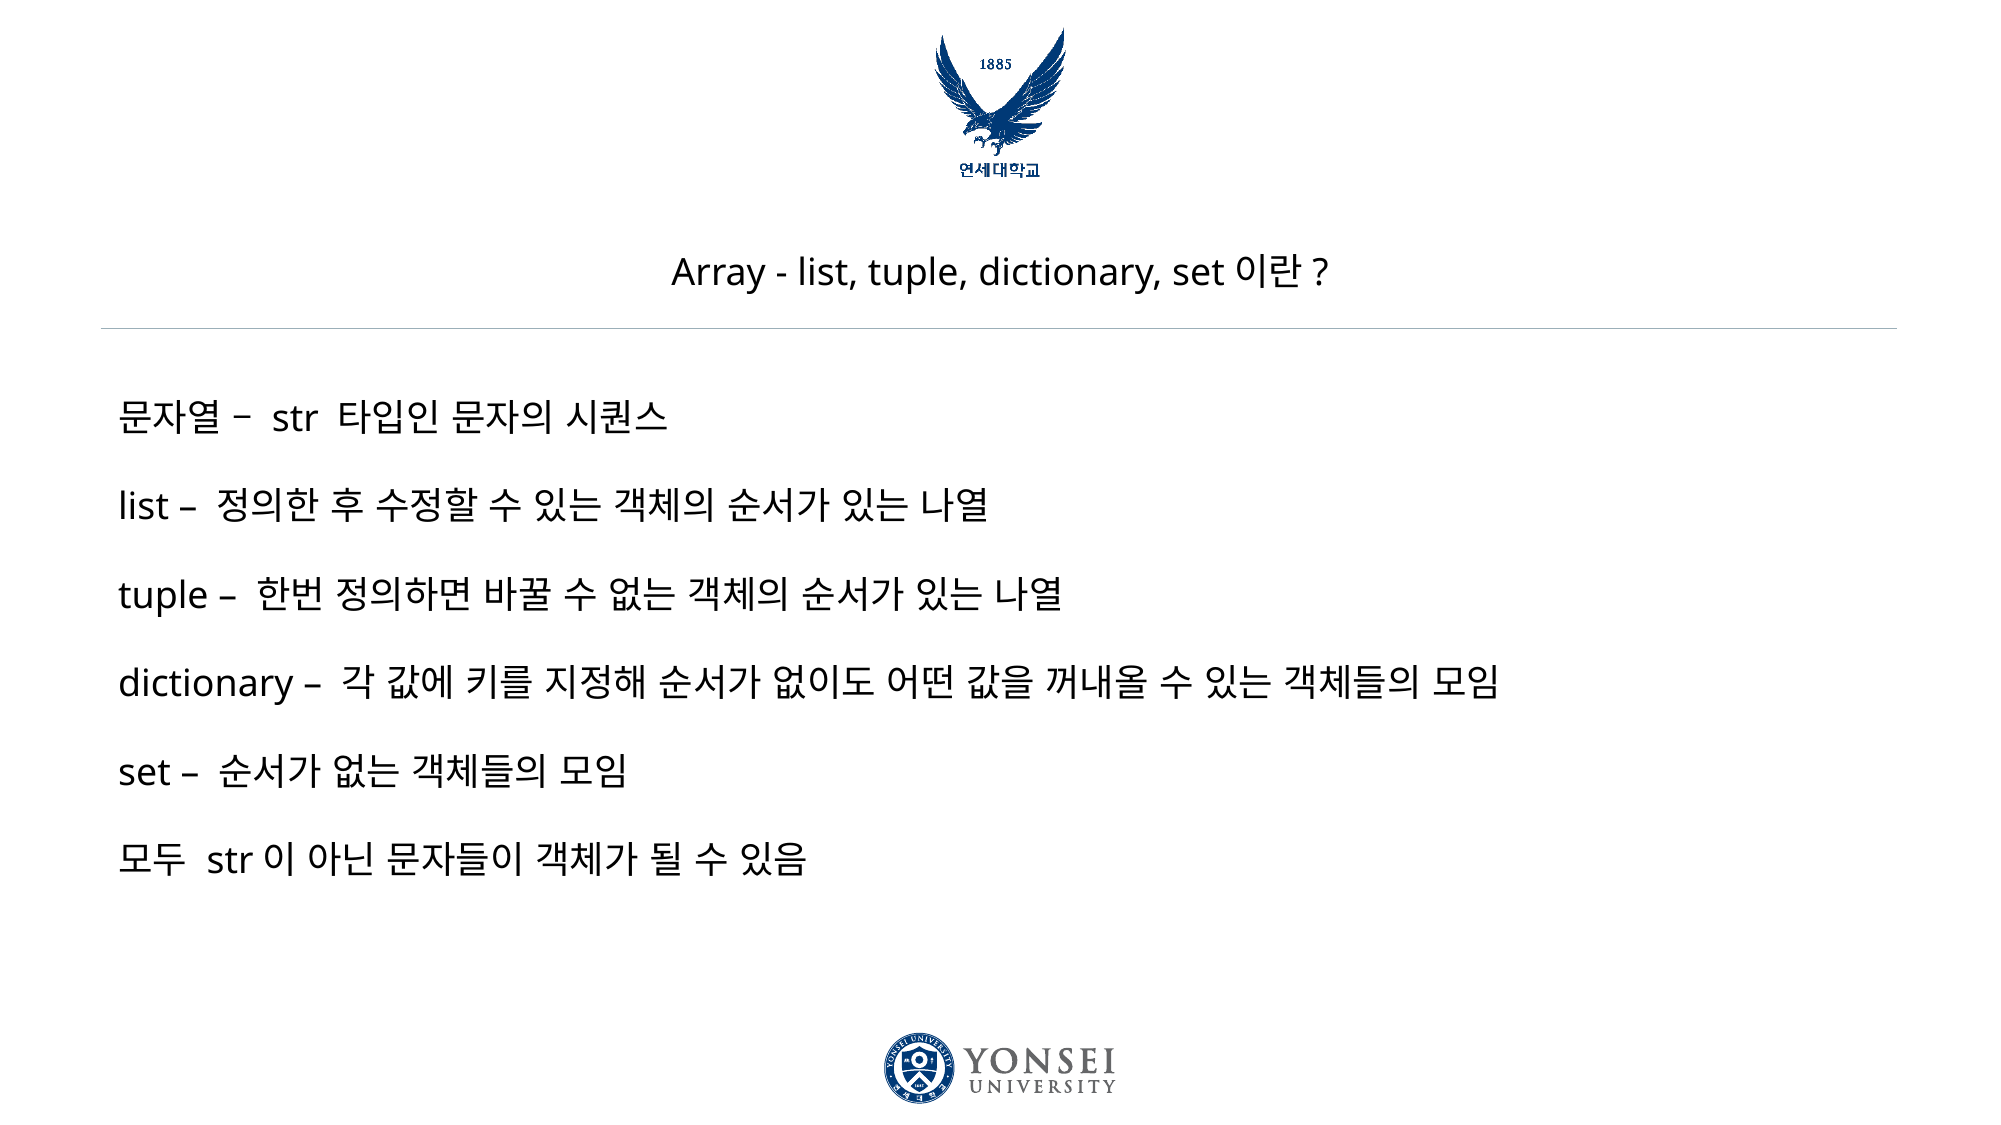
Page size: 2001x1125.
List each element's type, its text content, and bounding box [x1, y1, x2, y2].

title Array - list, tuple, dictionary, set이란? [103, 218, 1897, 328]
list 문자열 – str 타입인 문자의 시퀀스 list – 정의한 후 수정할 수 있는 객체의 순서가 있는 나열 tuple – 한번 정의하면 바꿀 수 없는 객체의 순서가 있는 나열 dictionary – 각 값에 키를 지정해 순서가 없이도 어떤 값을 꺼내올 수 있는 객체들의 모임 set – 순서가 없는 객체들의 모임 모두 str이 아닌 문자들이 객체가 될 수 있음 [103, 364, 1897, 1003]
picture [904, 6, 1096, 198]
